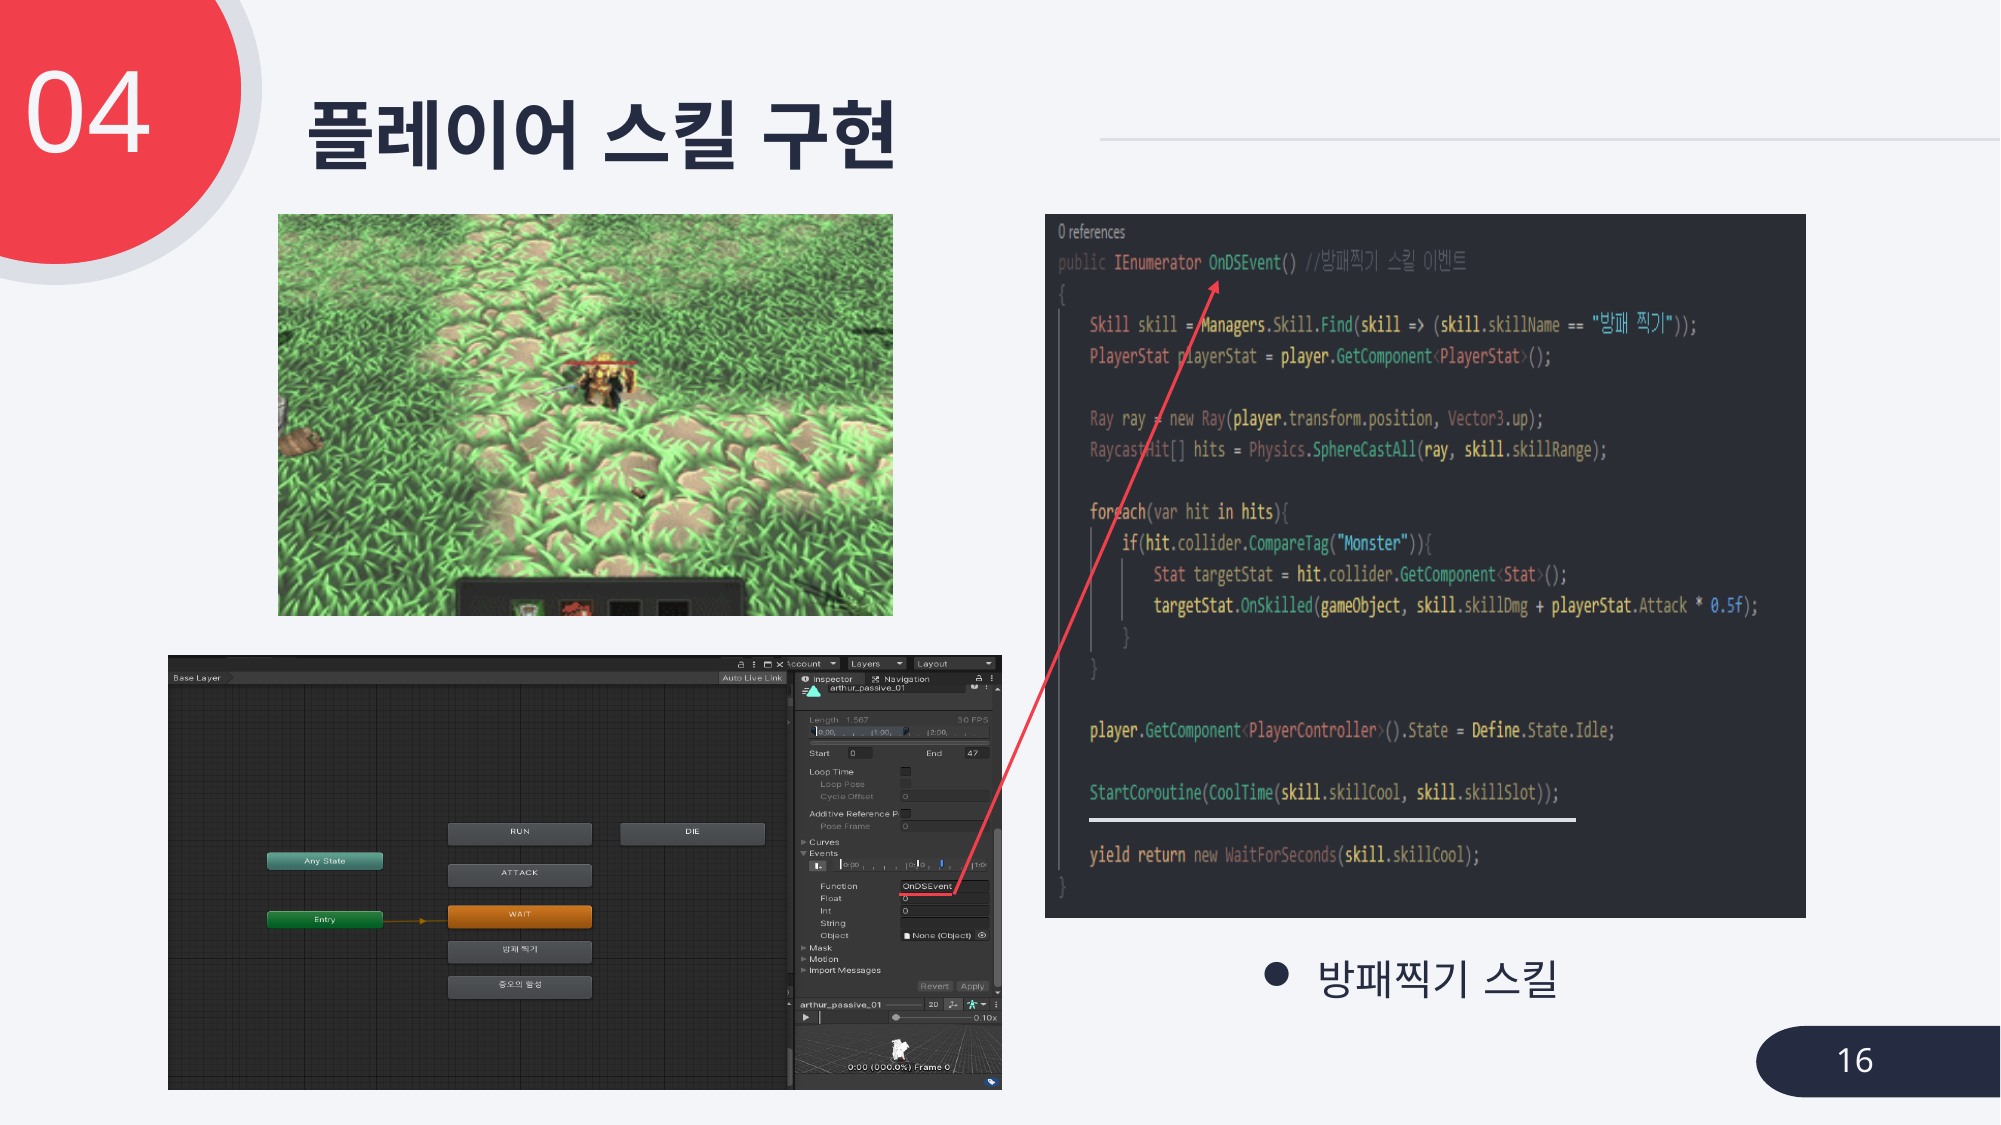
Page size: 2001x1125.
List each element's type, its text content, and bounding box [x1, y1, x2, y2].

slide_number 16 [1820, 1031, 1984, 1092]
picture [1045, 214, 1806, 918]
list 04 [0, 47, 167, 186]
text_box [954, 280, 1219, 895]
picture [277, 214, 893, 616]
title 플레이어 스킬 구현 [290, 89, 1100, 191]
text_box 방패찍기 스킬 [1246, 952, 1631, 1062]
picture [168, 655, 1002, 1090]
